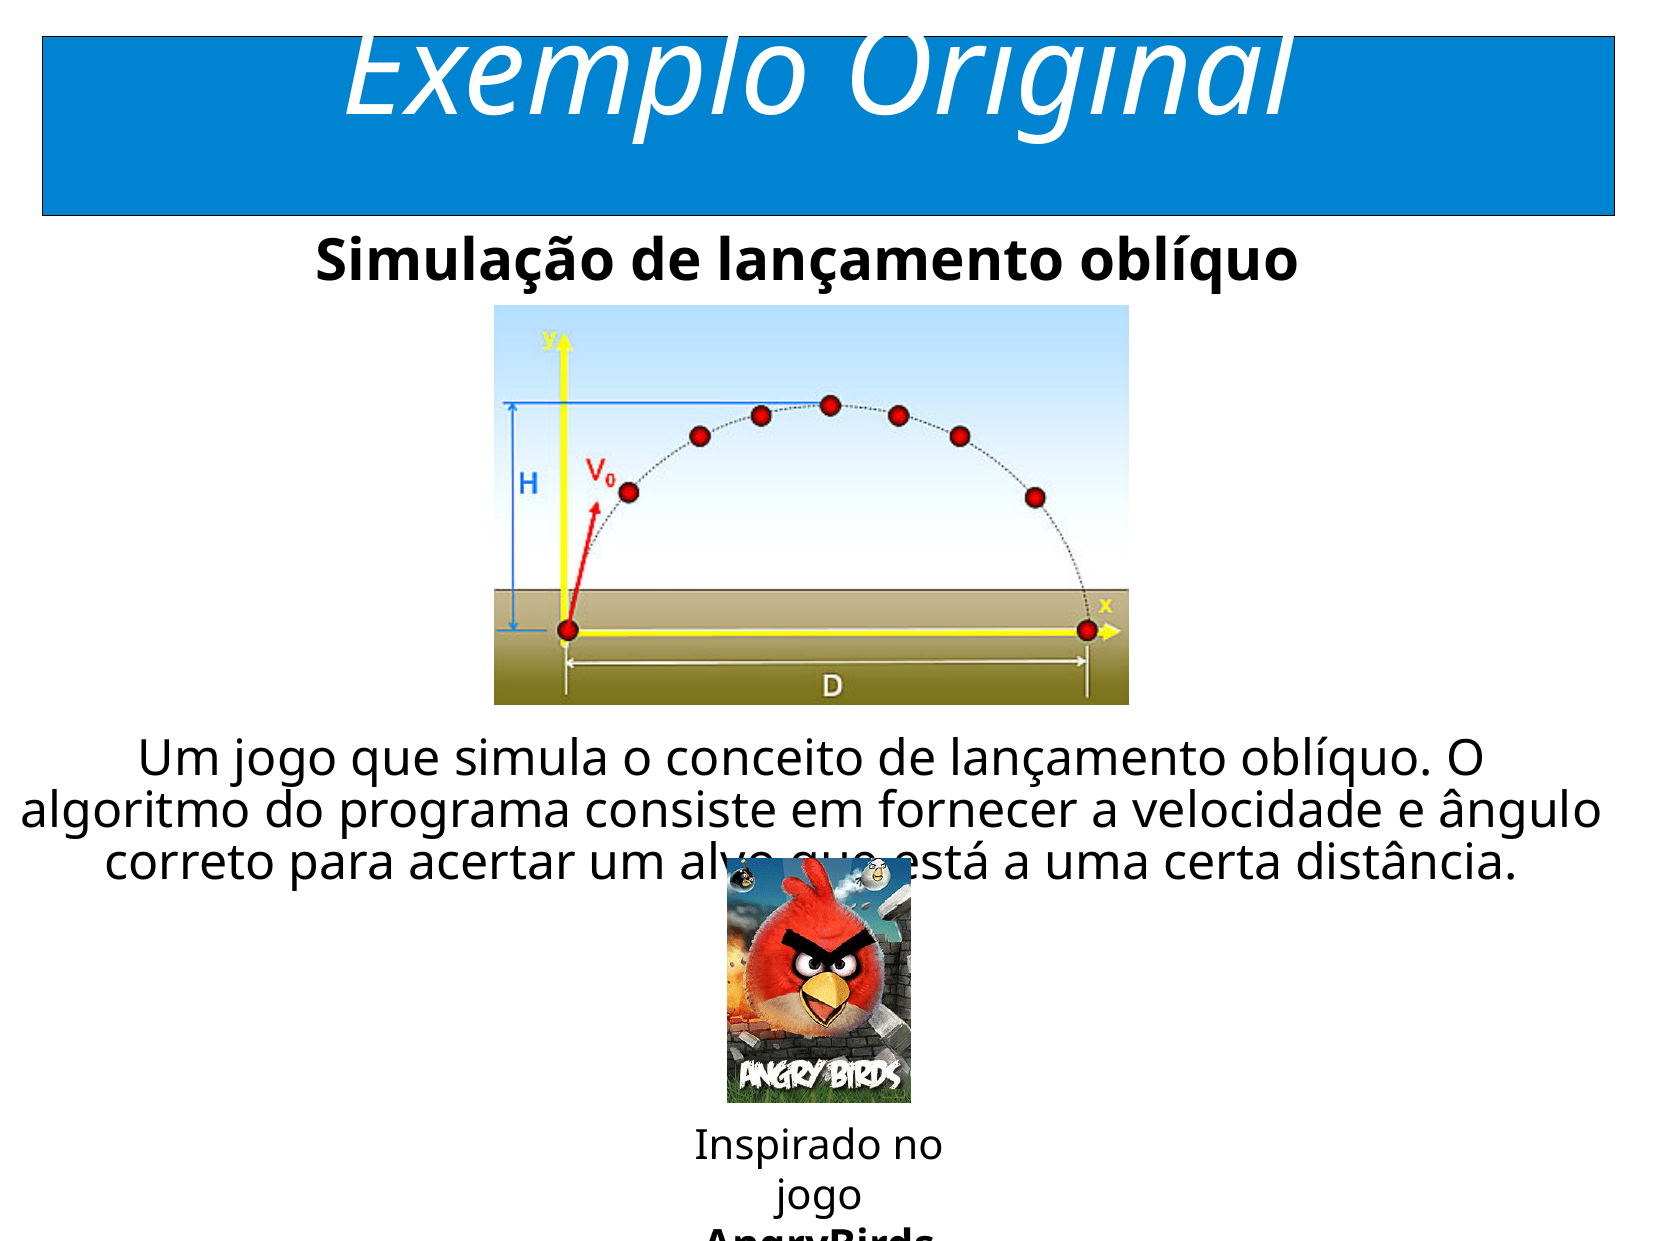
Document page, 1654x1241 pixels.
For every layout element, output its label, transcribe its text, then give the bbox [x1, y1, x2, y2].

text_box Um jogo que simula o conceito de lançamento oblíquo. O algoritmo do programa consiste em fornecer a velocidade e ângulo correto para acertar um alvo que está a uma certa distância. [4, 726, 1620, 898]
text_box Simulação de lançamento oblíquo [300, 215, 1314, 300]
picture [494, 305, 1129, 705]
text_box [42, 180, 1615, 216]
text_box Exemplo Original [23, 0, 1615, 180]
text_box Inspirado no jogo AngryBirds [671, 1110, 967, 1241]
picture [727, 858, 912, 1104]
